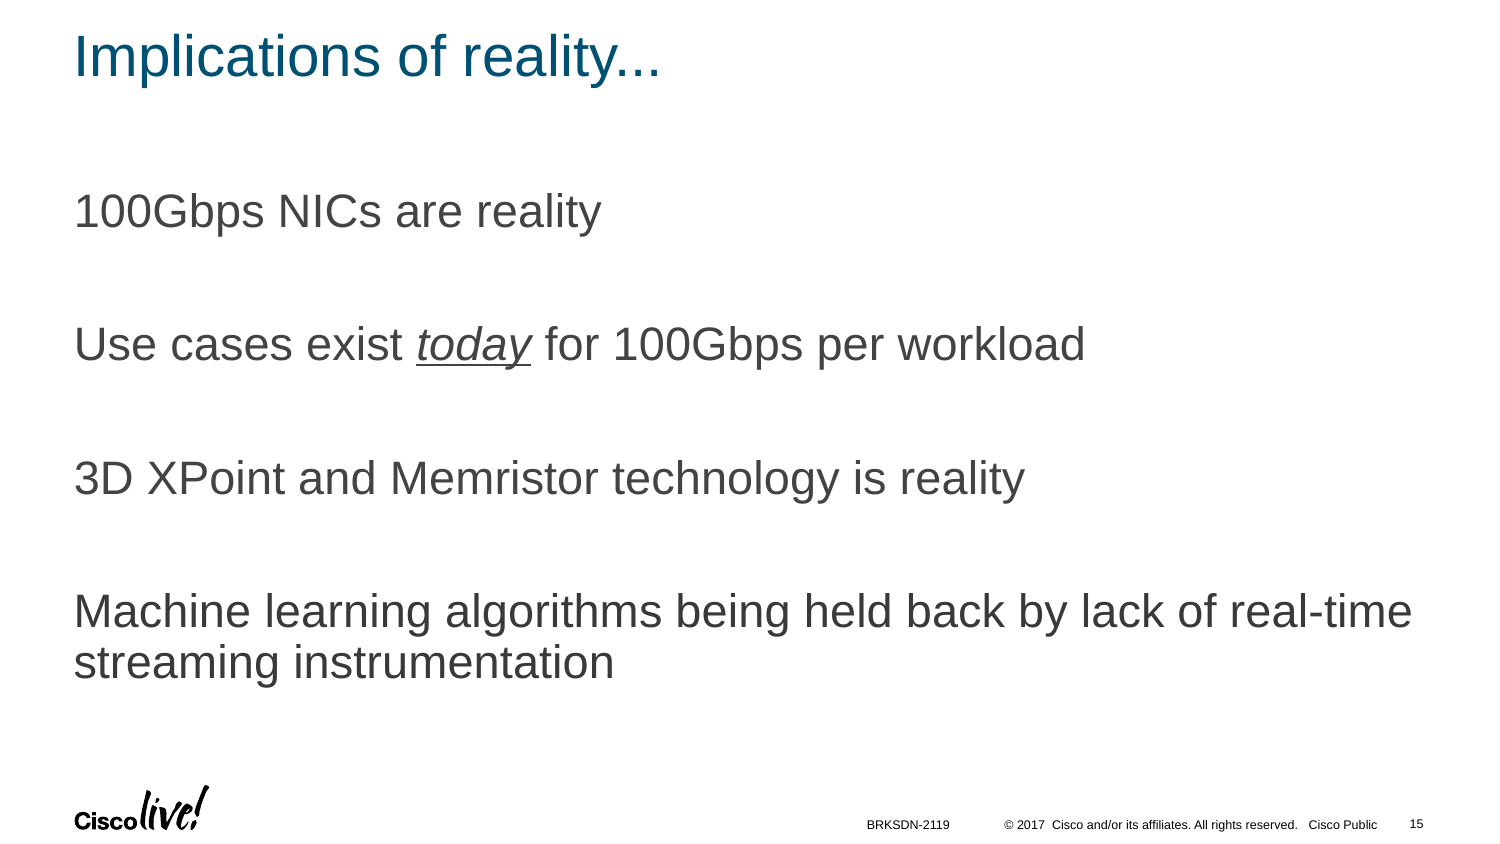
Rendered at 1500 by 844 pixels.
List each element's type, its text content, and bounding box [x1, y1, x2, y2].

list Machine learning algorithms being held back by lack of real-time streaming instrumentation [58, 572, 1455, 667]
title Implications of reality... [58, 25, 1455, 97]
list 100Gbps NICs are reality [58, 171, 1180, 266]
list 3D XPoint and Memristor technology is reality [58, 438, 1121, 533]
list Use cases exist today for 100Gbps per workload [58, 305, 1171, 400]
slide_number 15 [1379, 801, 1439, 844]
footer BRKSDN-2119 [856, 811, 975, 838]
